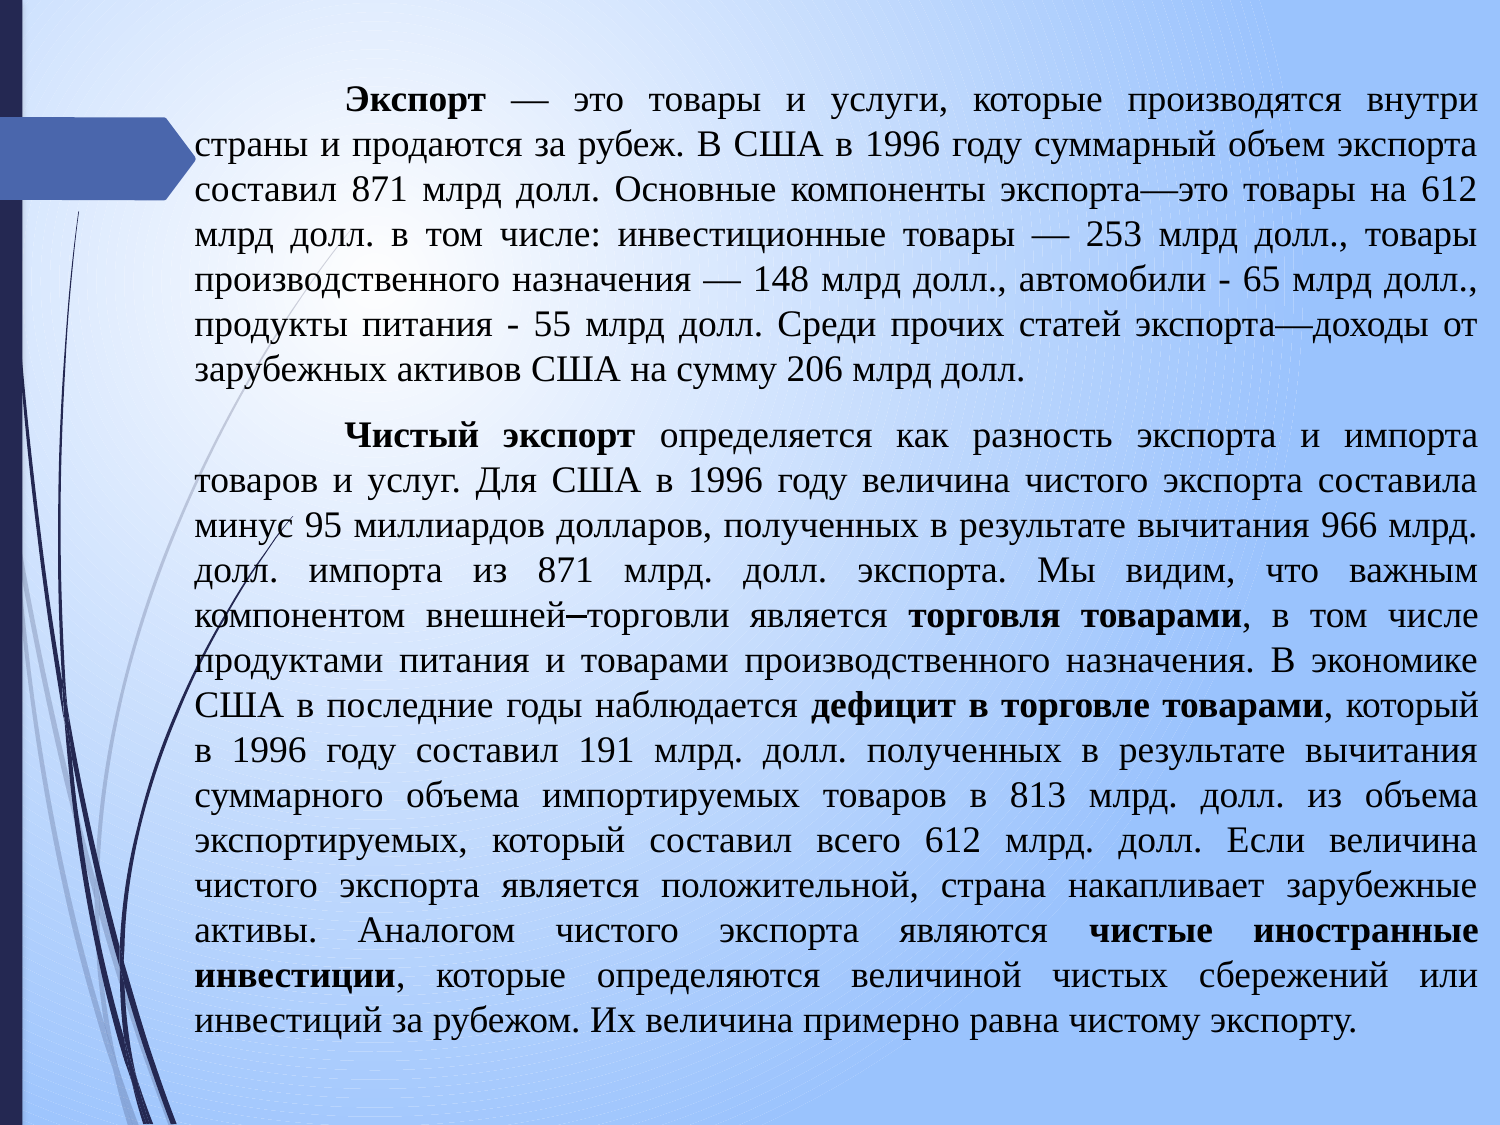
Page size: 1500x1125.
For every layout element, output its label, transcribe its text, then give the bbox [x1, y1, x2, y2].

list Экспорт — это товары и услуги, которые производятся внутри страны и продаются за рубеж. В США в 1996 году суммарный объем экспорта составил 871 млрд долл. Основные компоненты экспорта—это товары на 612 млрд долл. в том числе: инвестиционные товары — 253 млрд долл., товары производственного назначения — 148 млрд долл., автомобили - 65 млрд долл., продукты питания - 55 млрд долл. Среди прочих статей экспорта—доходы от зарубежных активов США на сумму 206 млрд долл. Чистый экспорт определяется как разность экспорта и импорта товаров и услуг. Для США в 1996 году величина чистого экспорта составила минус 95 миллиардов долларов, полученных в результате вычитания 966 млрд. долл. импорта из 871 млрд. долл. экспорта. Мы видим, что важным компонентом внешней торговли является торговля товарами, в том числе продуктами питания и товарами производственного назначения. В экономике США в последние годы наблюдается дефицит в торговле товарами, который в 1996 году составил 191 млрд. долл. полученных в результате вычитания суммарно­го объема импортируемых товаров в 813 млрд. долл. из объема экспортируемых, который составил всего 612 млрд. долл. Если величина чистого экспорта является положительной, страна накапливает зарубежные активы. Аналогом чистого экспорта являются чистые иностранные инвестиции, которые определяются величиной чистых сбережений или инвестиций за рубежом. Их величина примерно равна чистому экспорту. [29, 66, 1495, 1106]
